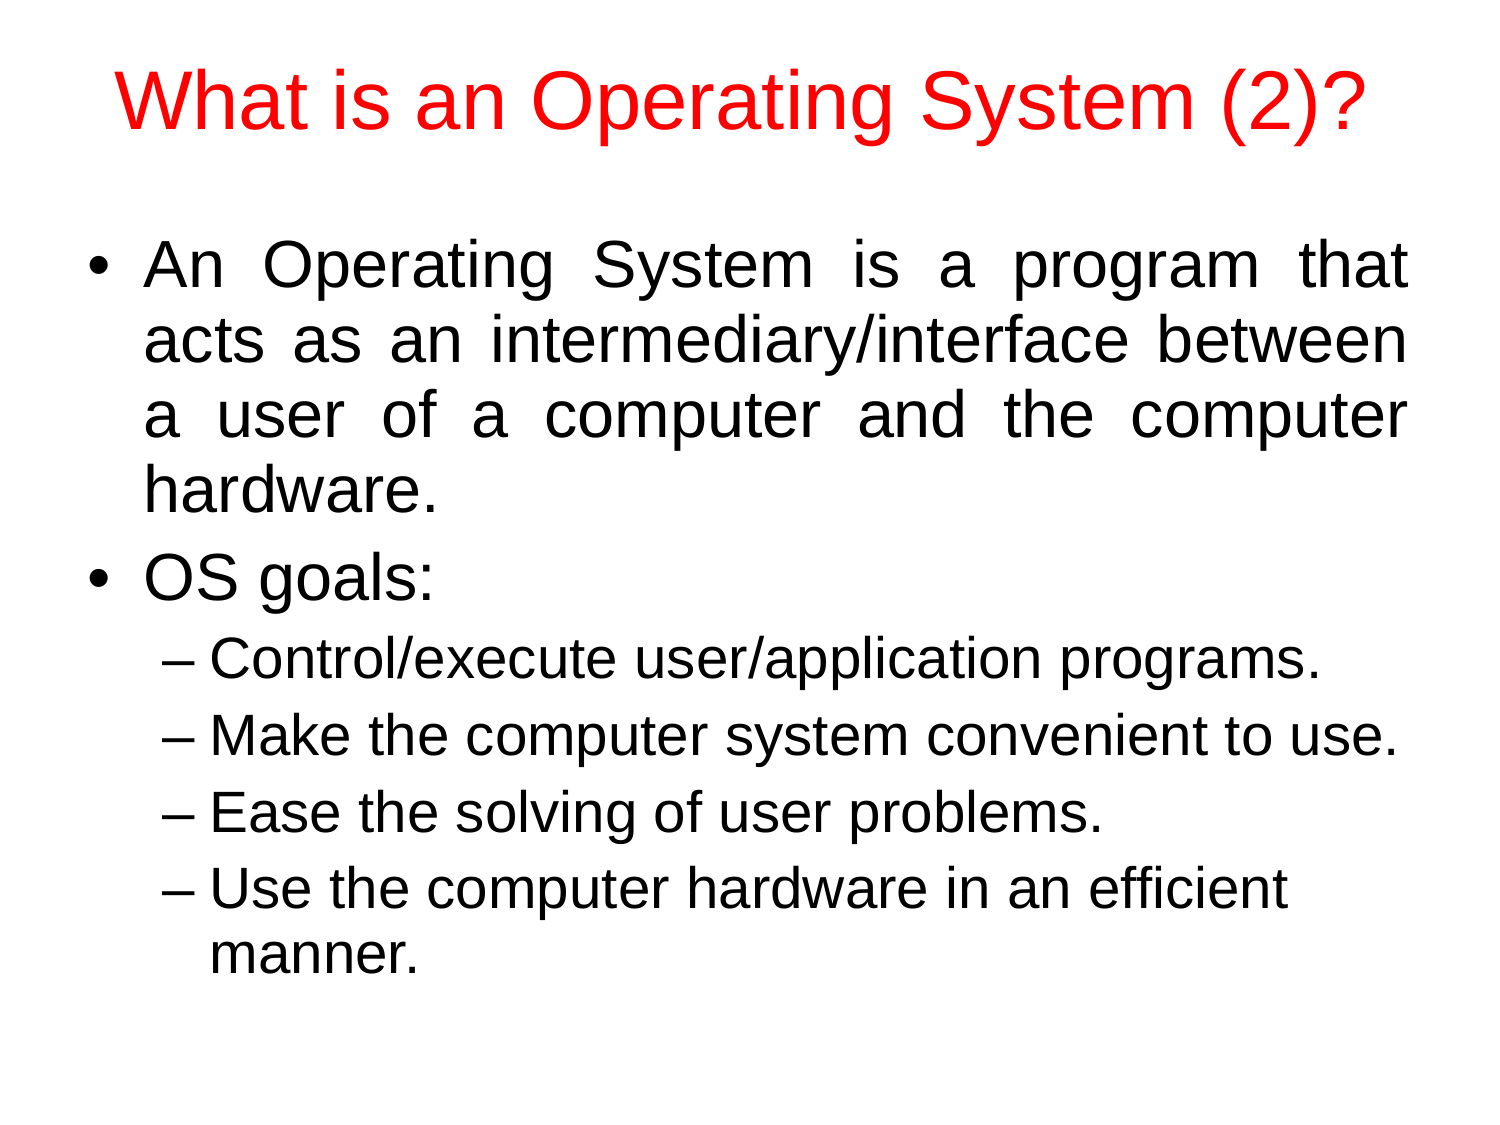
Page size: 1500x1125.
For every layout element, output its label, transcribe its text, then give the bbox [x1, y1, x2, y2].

text_box An Operating System is a program that acts as an intermediary/interface between a user of a computer and the computer hardware. OS goals: Control/execute user/application programs. Make the computer system convenient to use. Ease the solving of user problems. Use the computer hardware in an efficient manner. [72, 219, 1425, 1055]
text_box What is an Operating System (2)? [53, 29, 1431, 174]
